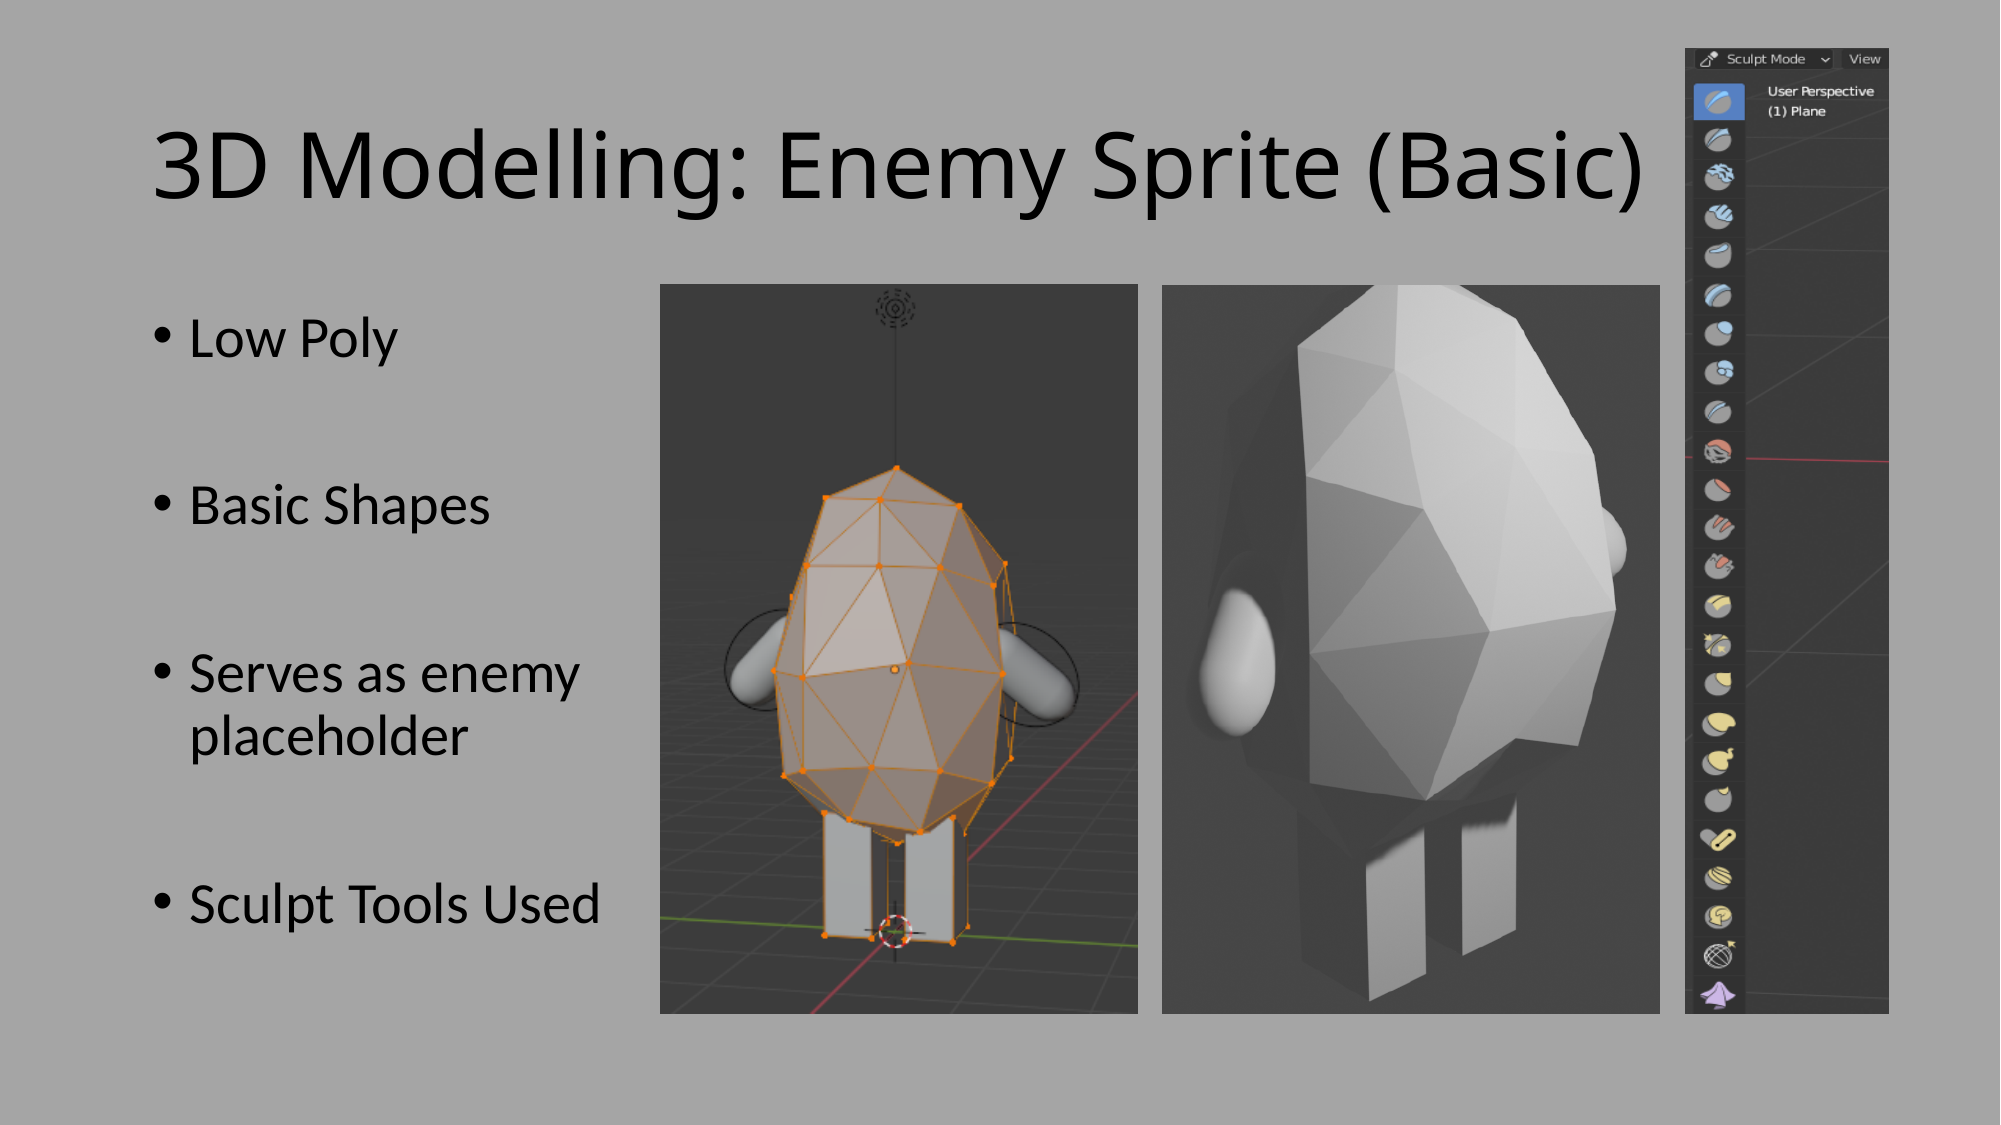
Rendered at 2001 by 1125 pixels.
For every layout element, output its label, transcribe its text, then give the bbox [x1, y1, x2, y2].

picture [660, 284, 1138, 1014]
picture [1162, 285, 1660, 1014]
list Low Poly Basic Shapes Serves as enemy placeholder Sculpt Tools Used [137, 299, 660, 1014]
picture [1685, 48, 1889, 1014]
title 3D Modelling: Enemy Sprite (Basic) [137, 59, 1685, 278]
